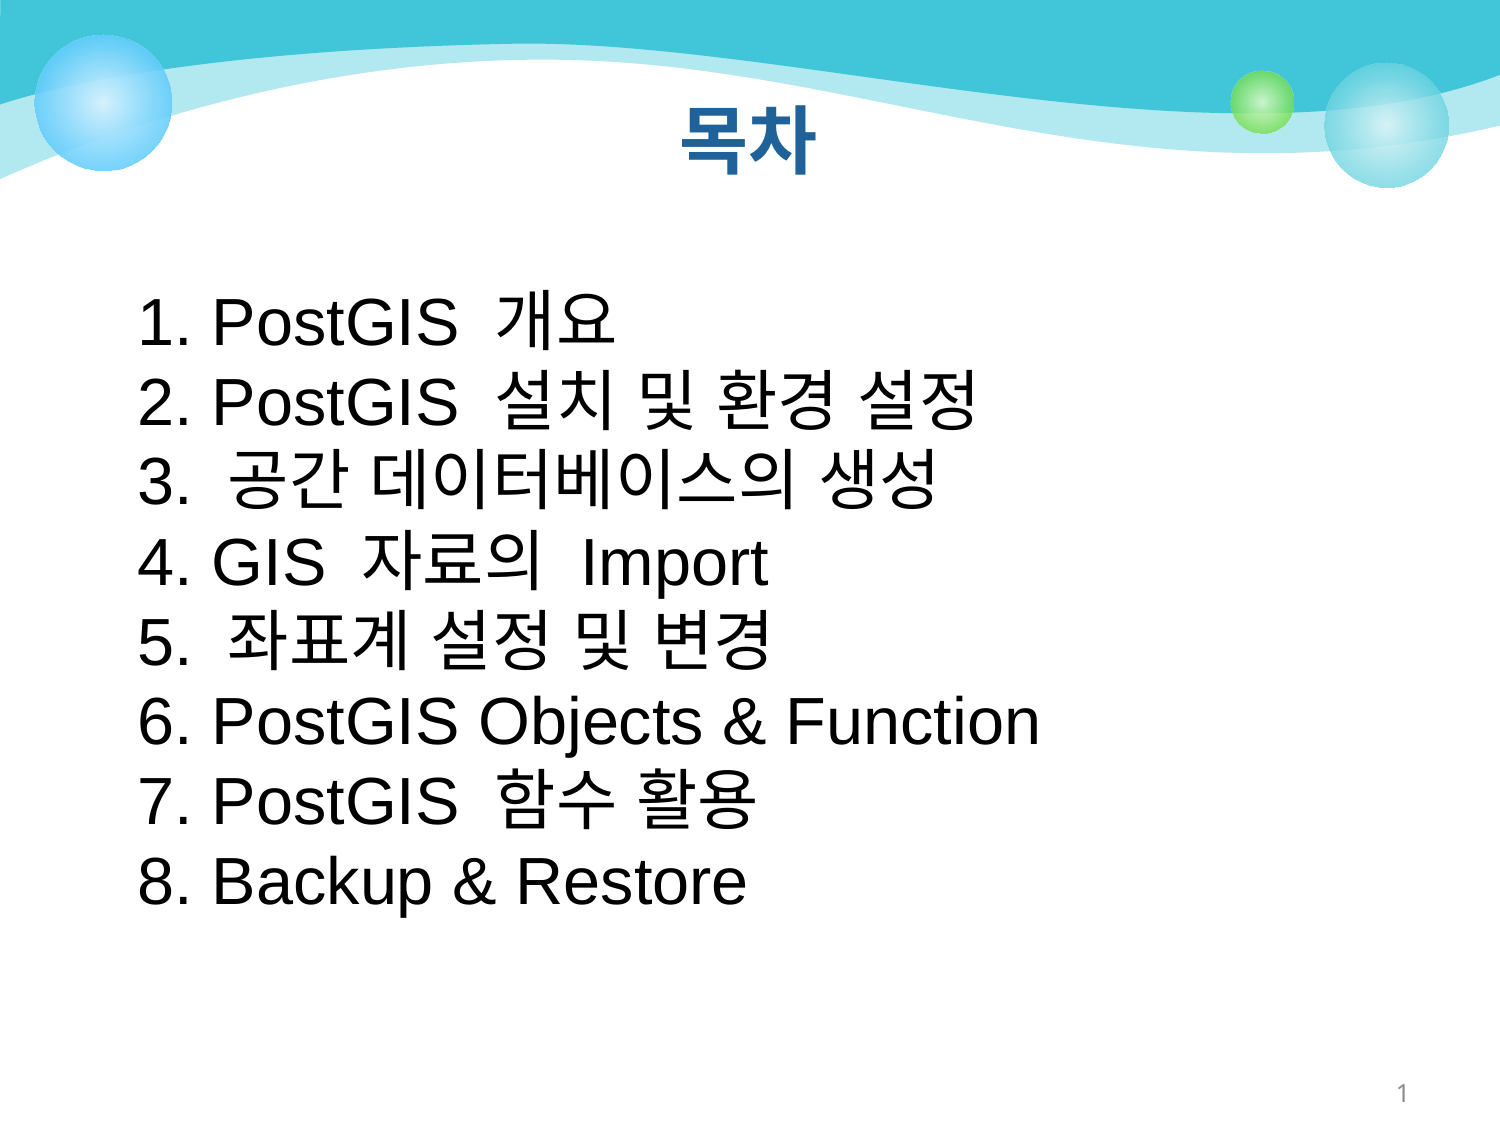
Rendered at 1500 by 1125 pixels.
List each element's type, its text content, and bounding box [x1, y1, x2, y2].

title 목차 [73, 86, 1424, 209]
slide_number 1 [1074, 1072, 1425, 1113]
text_box 1. PostGIS 개요 2. PostGIS 설치 및 환경 설정 3. 공간 데이터베이스의 생성 4. GIS 자료의 Import 5. 좌표계 설정 및 변경 6. PostGIS Objects & Function 7. PostGIS 함수 활용 8. Backup & Restore [123, 271, 1459, 926]
